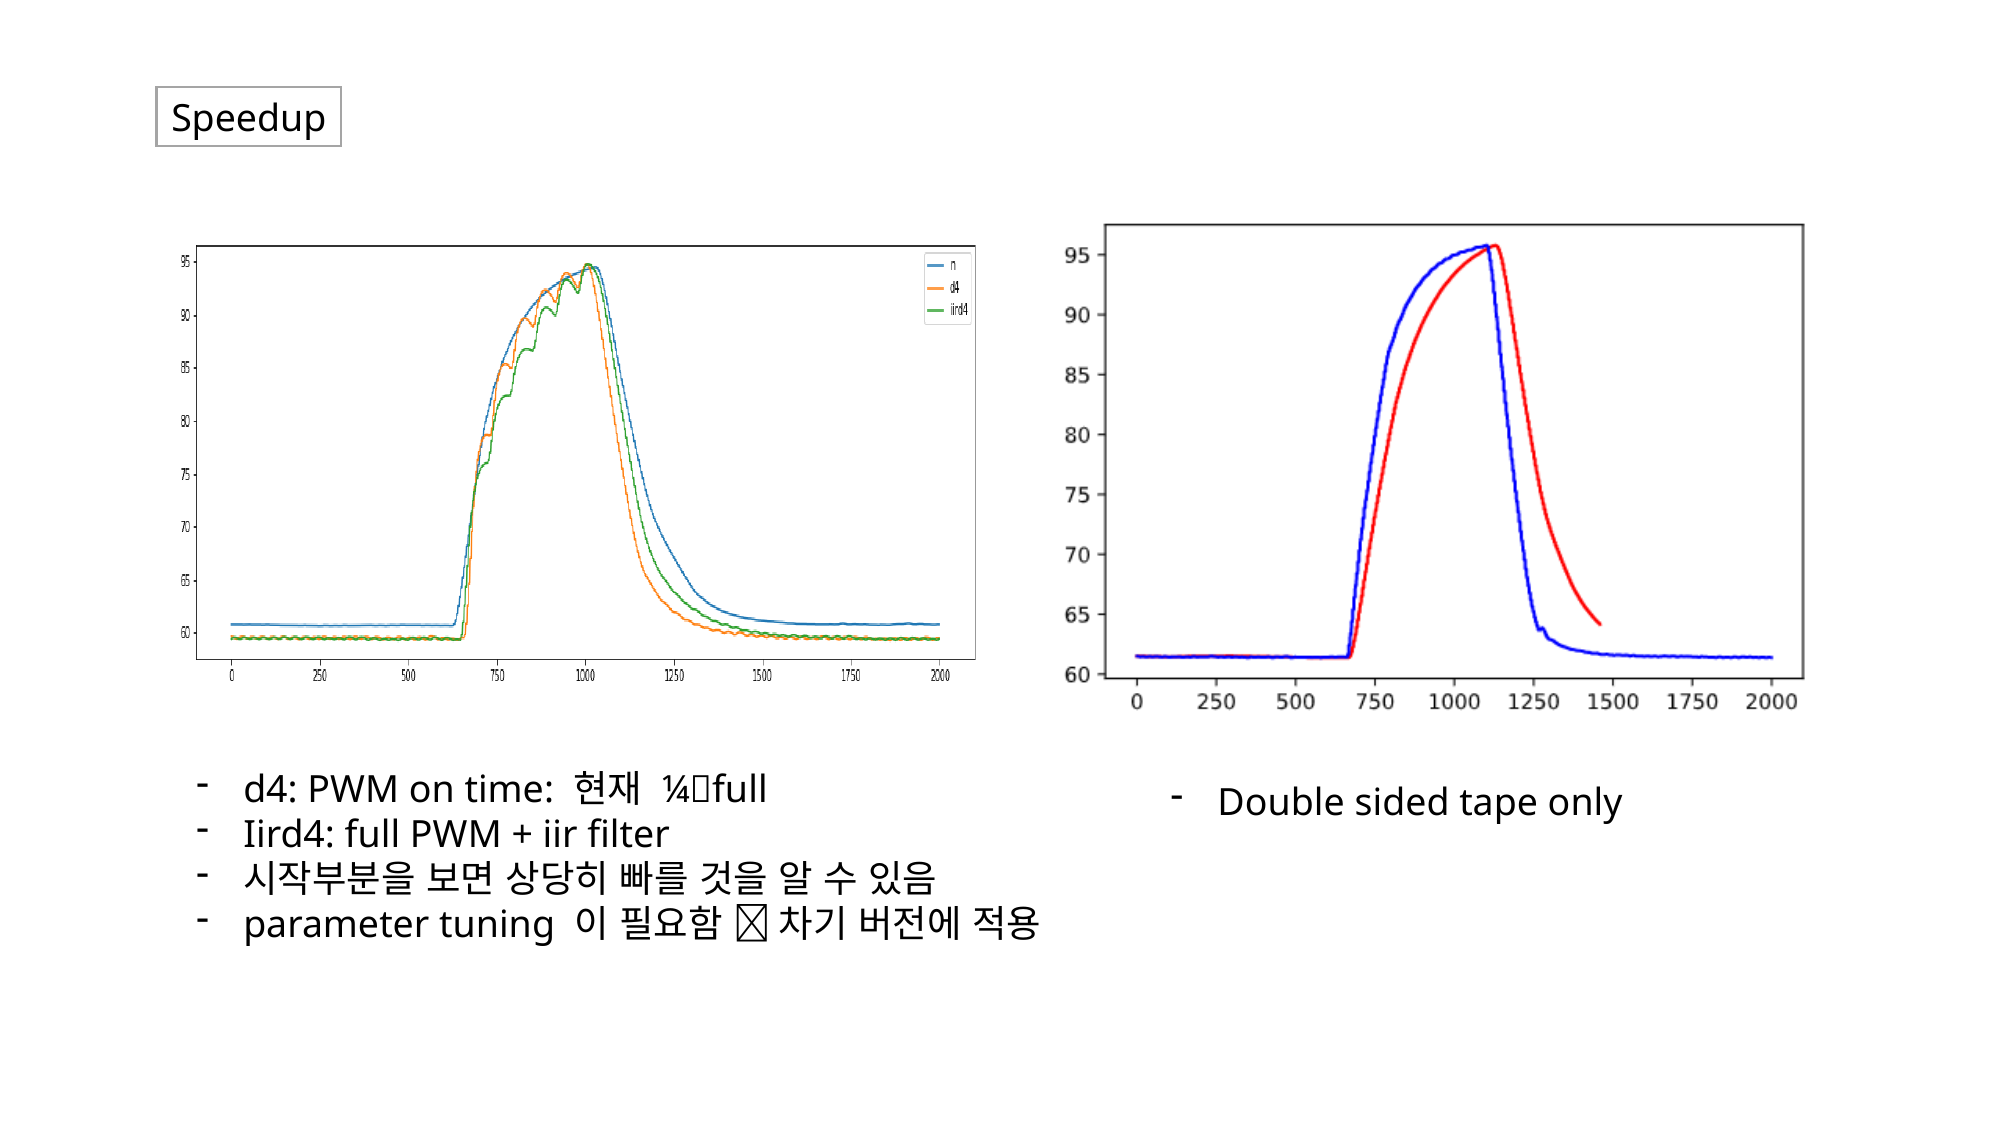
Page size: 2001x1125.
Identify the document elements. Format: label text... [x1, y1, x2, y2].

text_box d4: PWM on time: 현재 ¼full Iird4: full PWM + iir filter 시작부분을 보면 상당히 빠를 것을 알 수 있음 parameter tuning 이 필요함  차기 버전에 적용 [181, 757, 1057, 953]
text_box Double sided tape only [1155, 770, 1638, 830]
text_box Speedup [155, 86, 342, 147]
picture [70, 180, 1819, 728]
